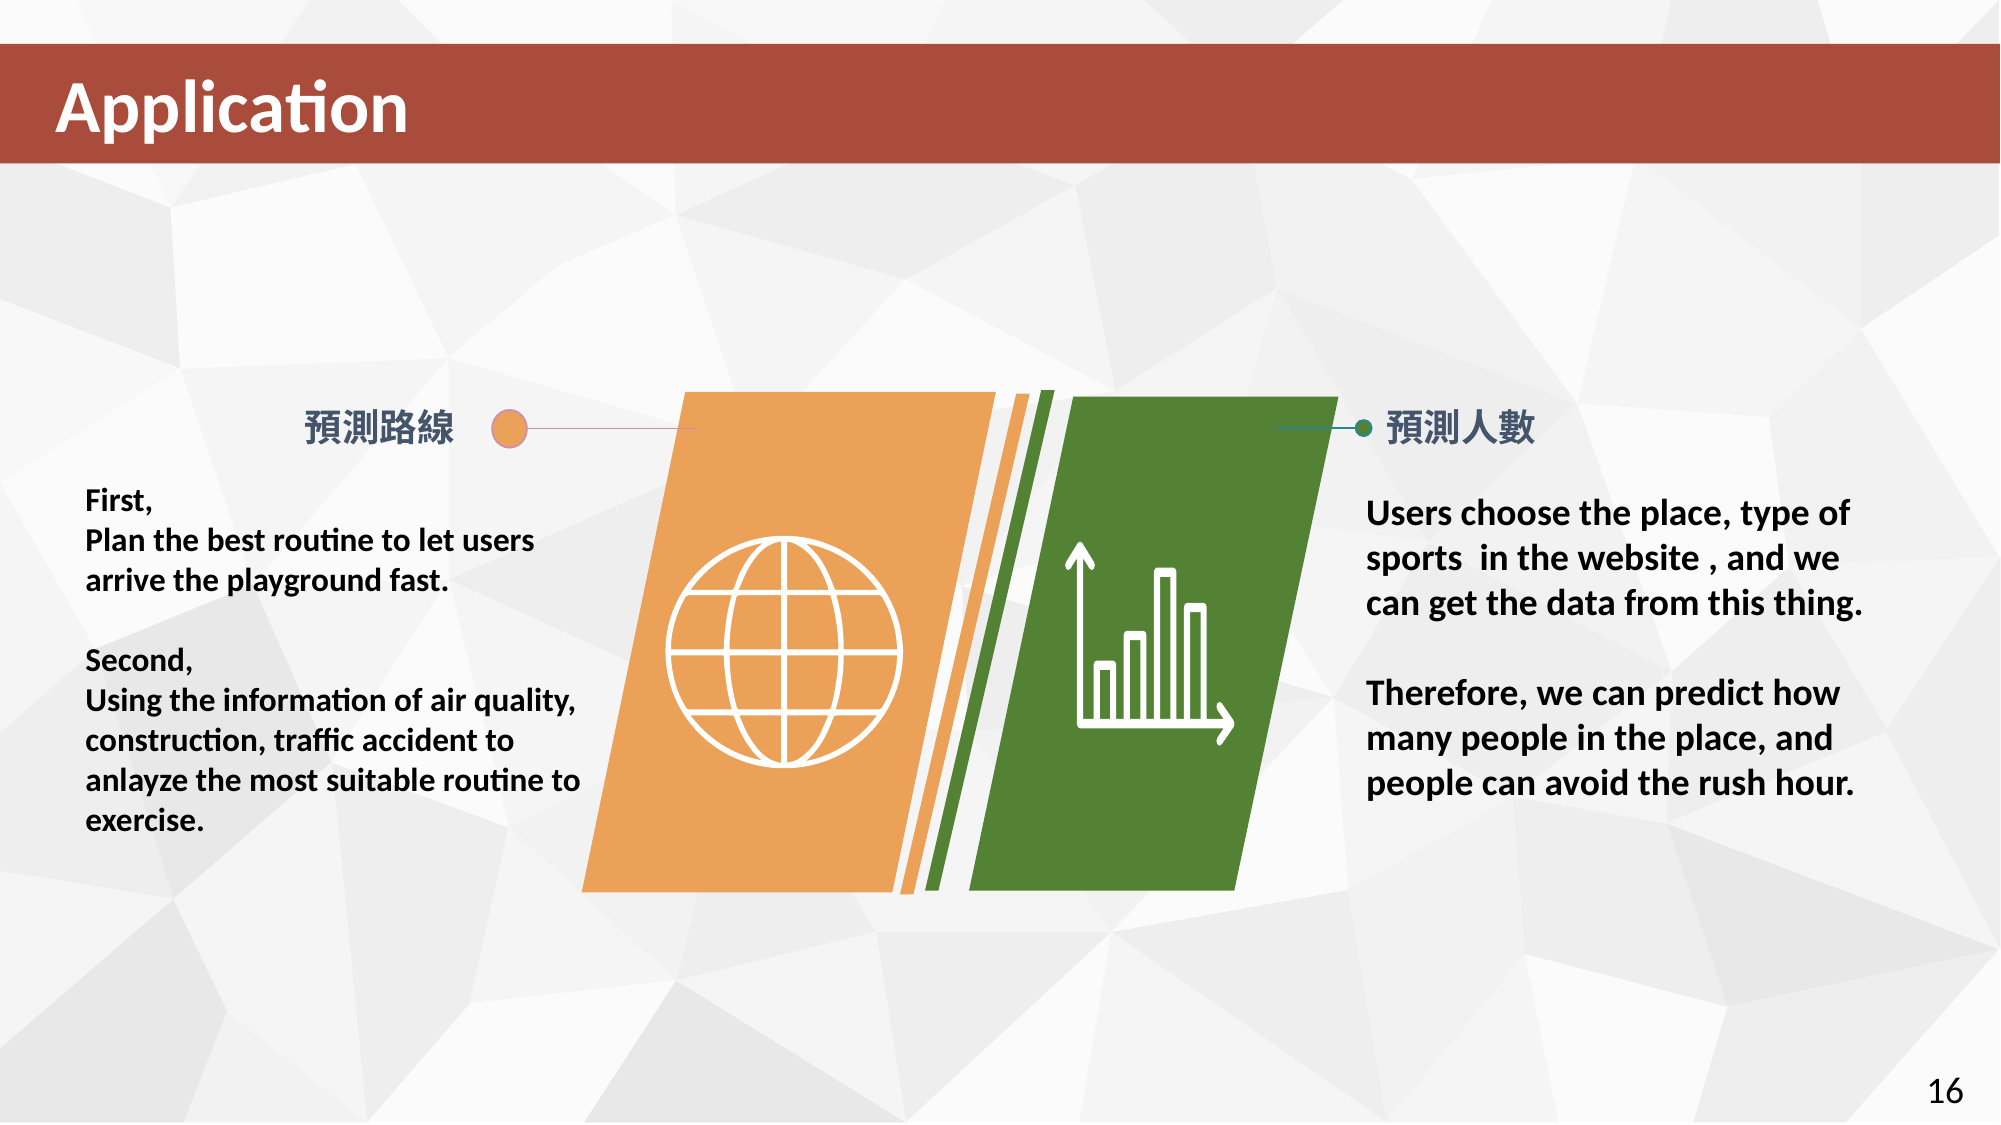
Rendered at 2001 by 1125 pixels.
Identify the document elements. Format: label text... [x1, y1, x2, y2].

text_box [492, 410, 699, 448]
text_box [0, 43, 2000, 164]
text_box First, Plan the best routine to let users arrive the playground fast. Second, Using the information of air quality, construction, traffic accident to anlayze the most suitable routine to exercise. [70, 471, 631, 886]
text_box [967, 395, 1340, 892]
text_box Users choose the place, type of sports in the website , and we can get the data from this thing. Therefore, we can predict how many people in the place, and people can avoid the rush hour. [1351, 480, 1900, 811]
text_box [580, 390, 998, 894]
text_box [1065, 541, 1235, 746]
text_box 預測人數 [1371, 396, 1800, 456]
text_box 預測路線 [40, 396, 470, 456]
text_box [1277, 420, 1372, 436]
text_box [923, 389, 1056, 892]
text_box 16 [1911, 1058, 1980, 1118]
text_box [898, 392, 1031, 896]
text_box Application [40, 50, 1800, 156]
text_box [665, 535, 904, 769]
